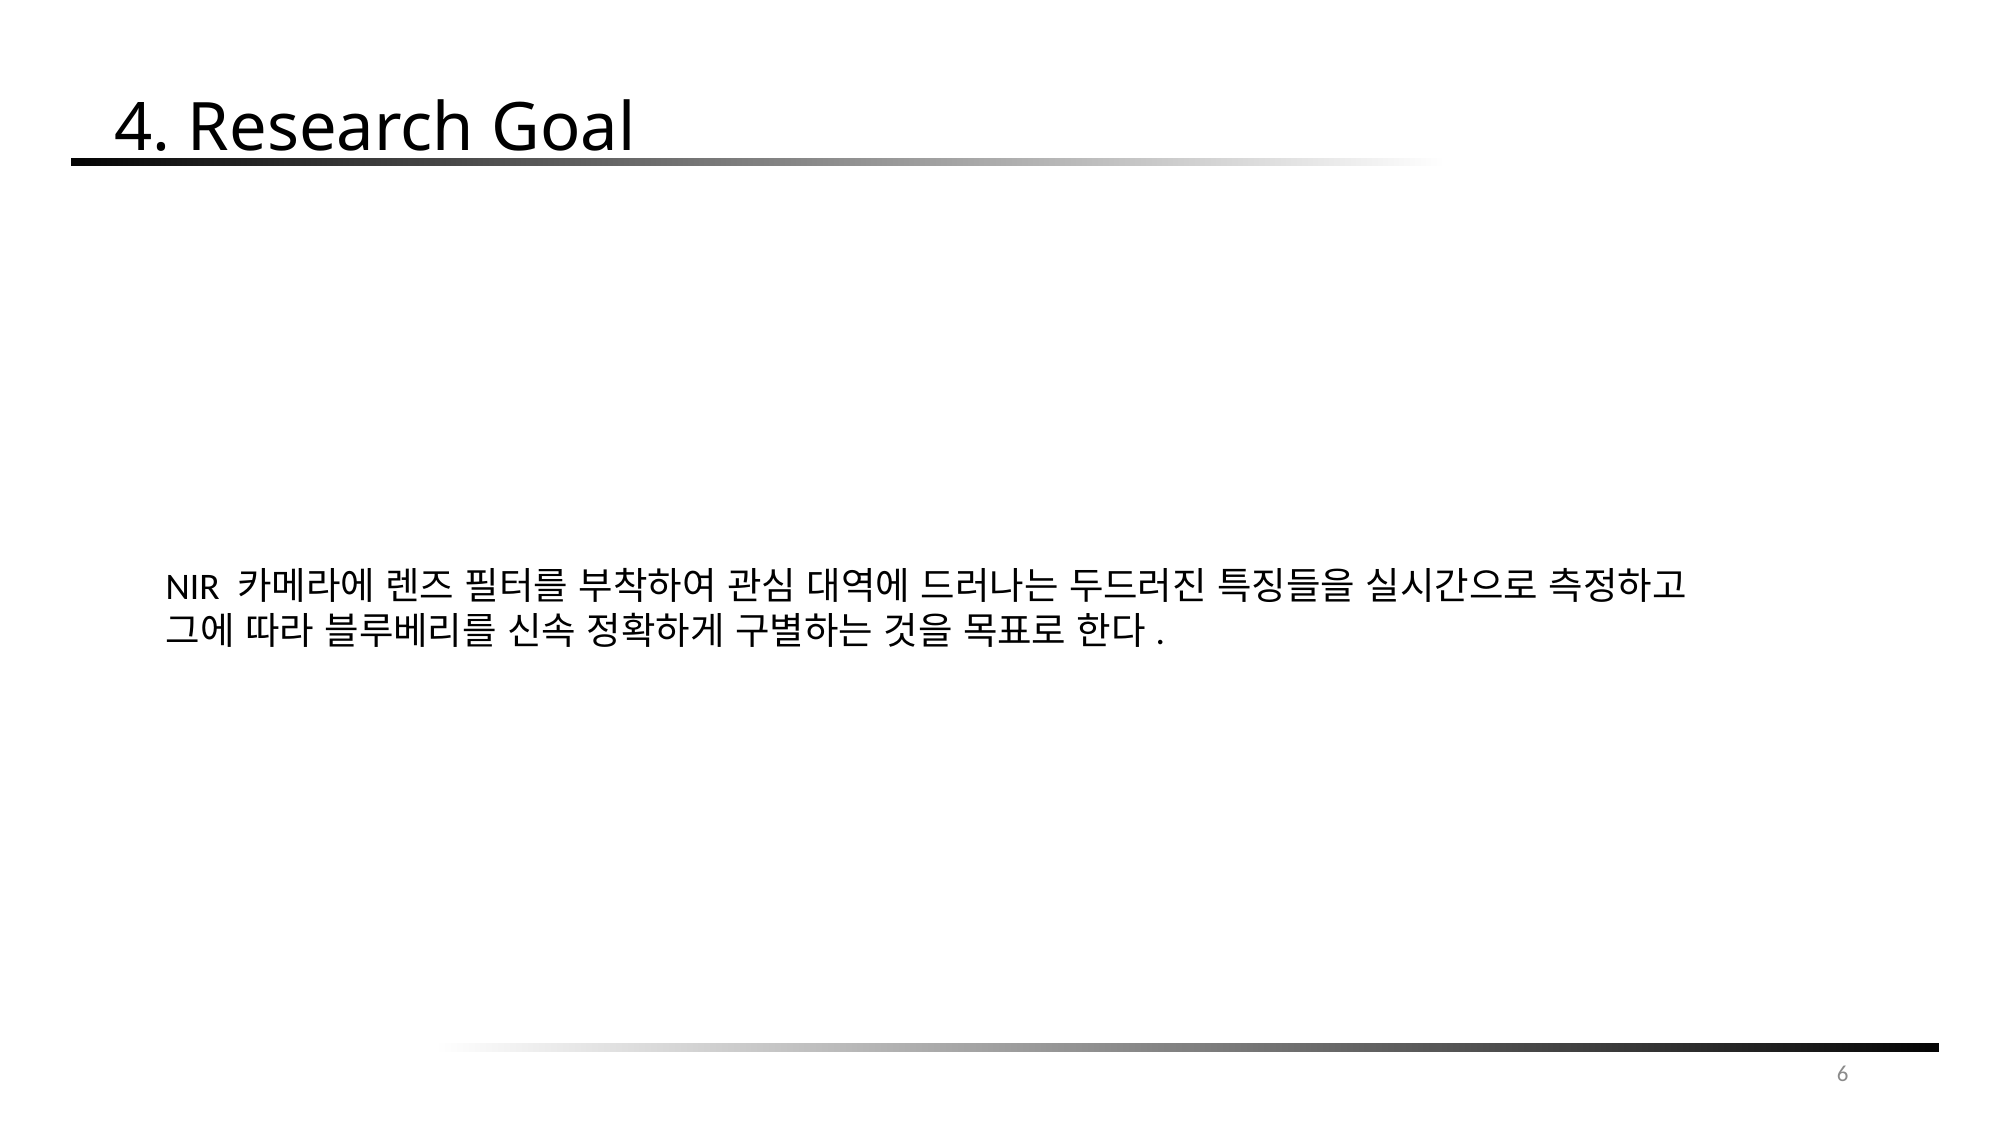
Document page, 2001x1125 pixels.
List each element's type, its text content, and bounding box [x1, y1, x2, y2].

text_box 4. Research Goal [99, 84, 1706, 173]
slide_number 6 [1413, 1042, 1864, 1103]
text_box NIR 카메라에 렌즈 필터를 부착하여 관심 대역에 드러나는 두드러진 특징들을 실시간으로 측정하고 그에 따라 블루베리를 신속 정확하게 구별하는 것을 목표로 한다. [150, 554, 1713, 660]
